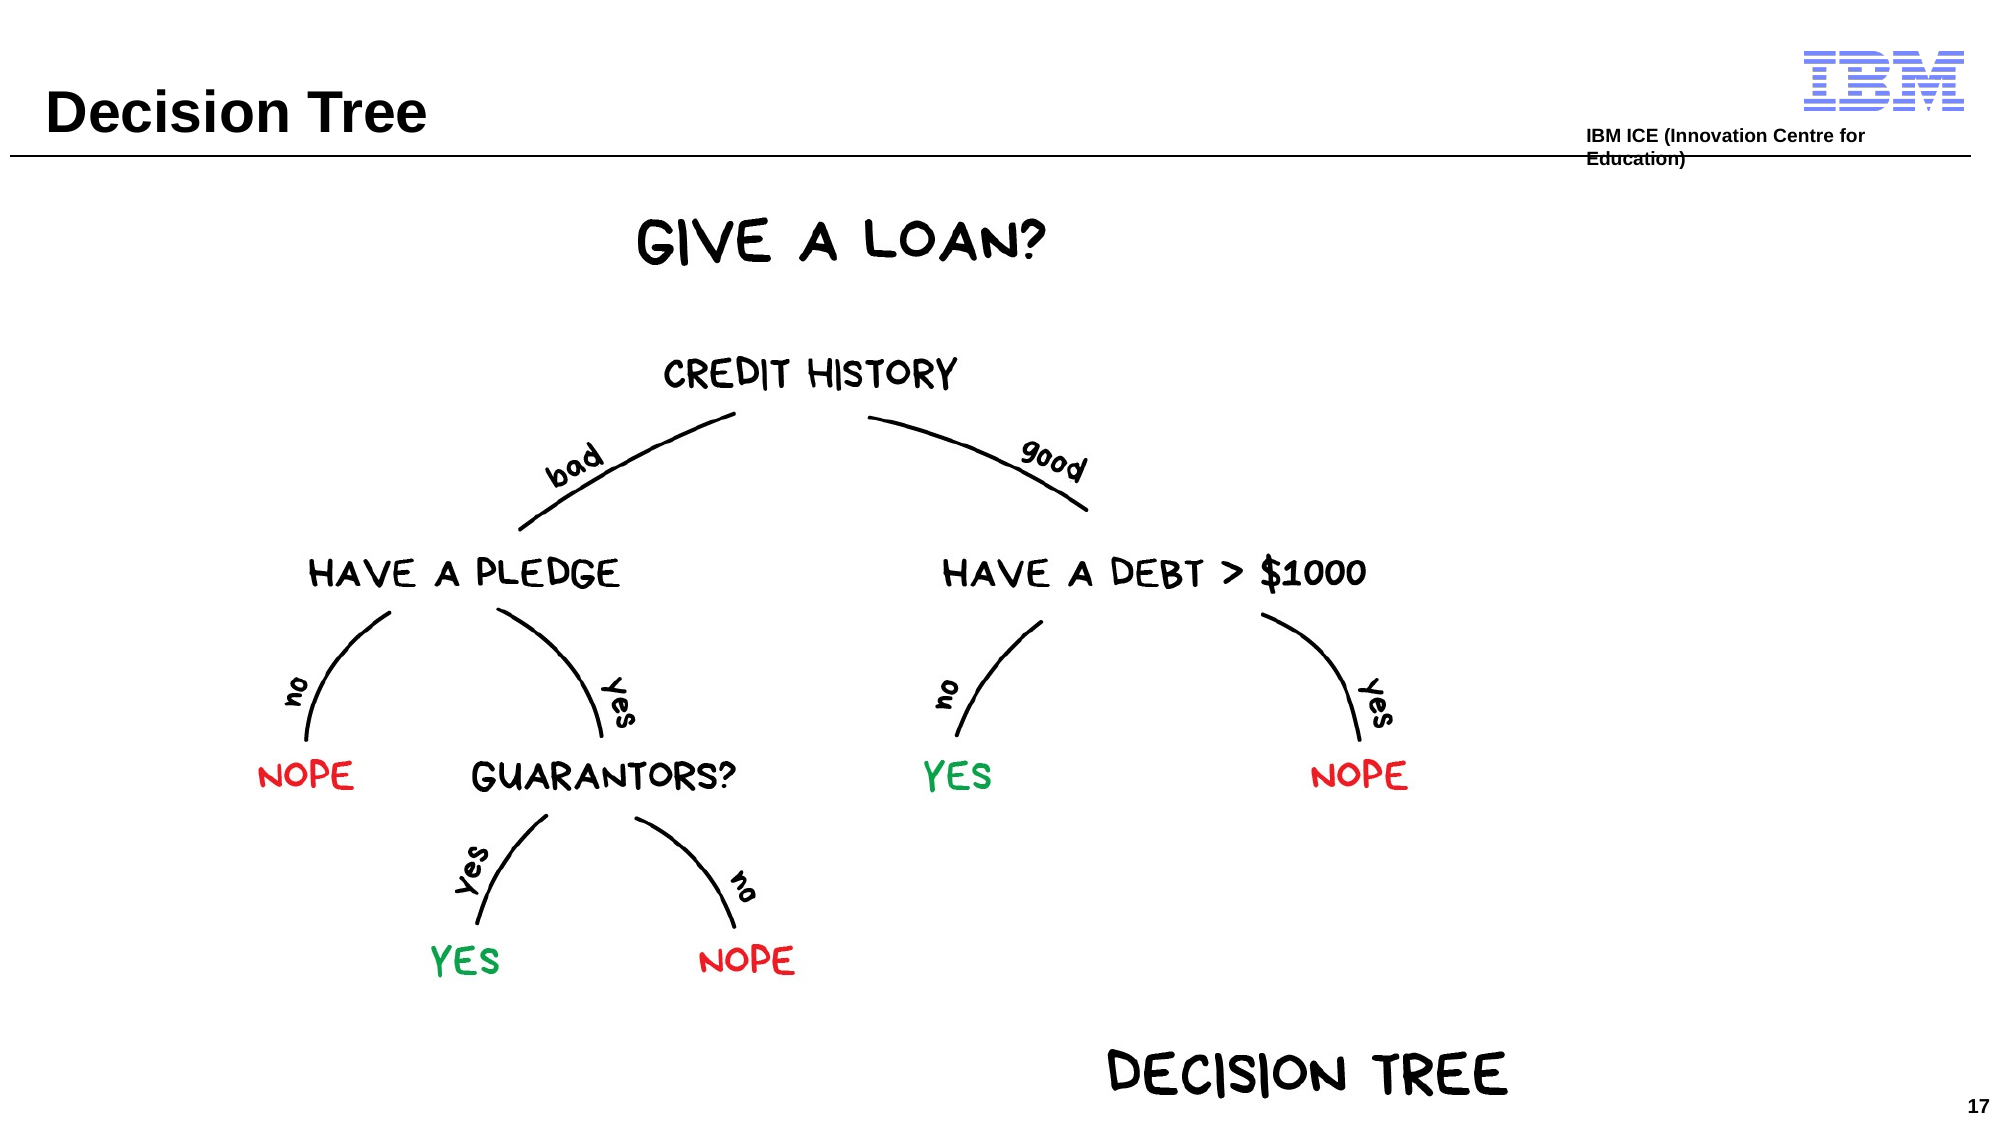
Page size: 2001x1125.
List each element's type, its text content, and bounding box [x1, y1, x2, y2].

picture [256, 206, 1509, 1107]
picture [1804, 51, 1964, 111]
slide_number 17 [1819, 1093, 2000, 1120]
title Decision Tree [35, 0, 1730, 144]
